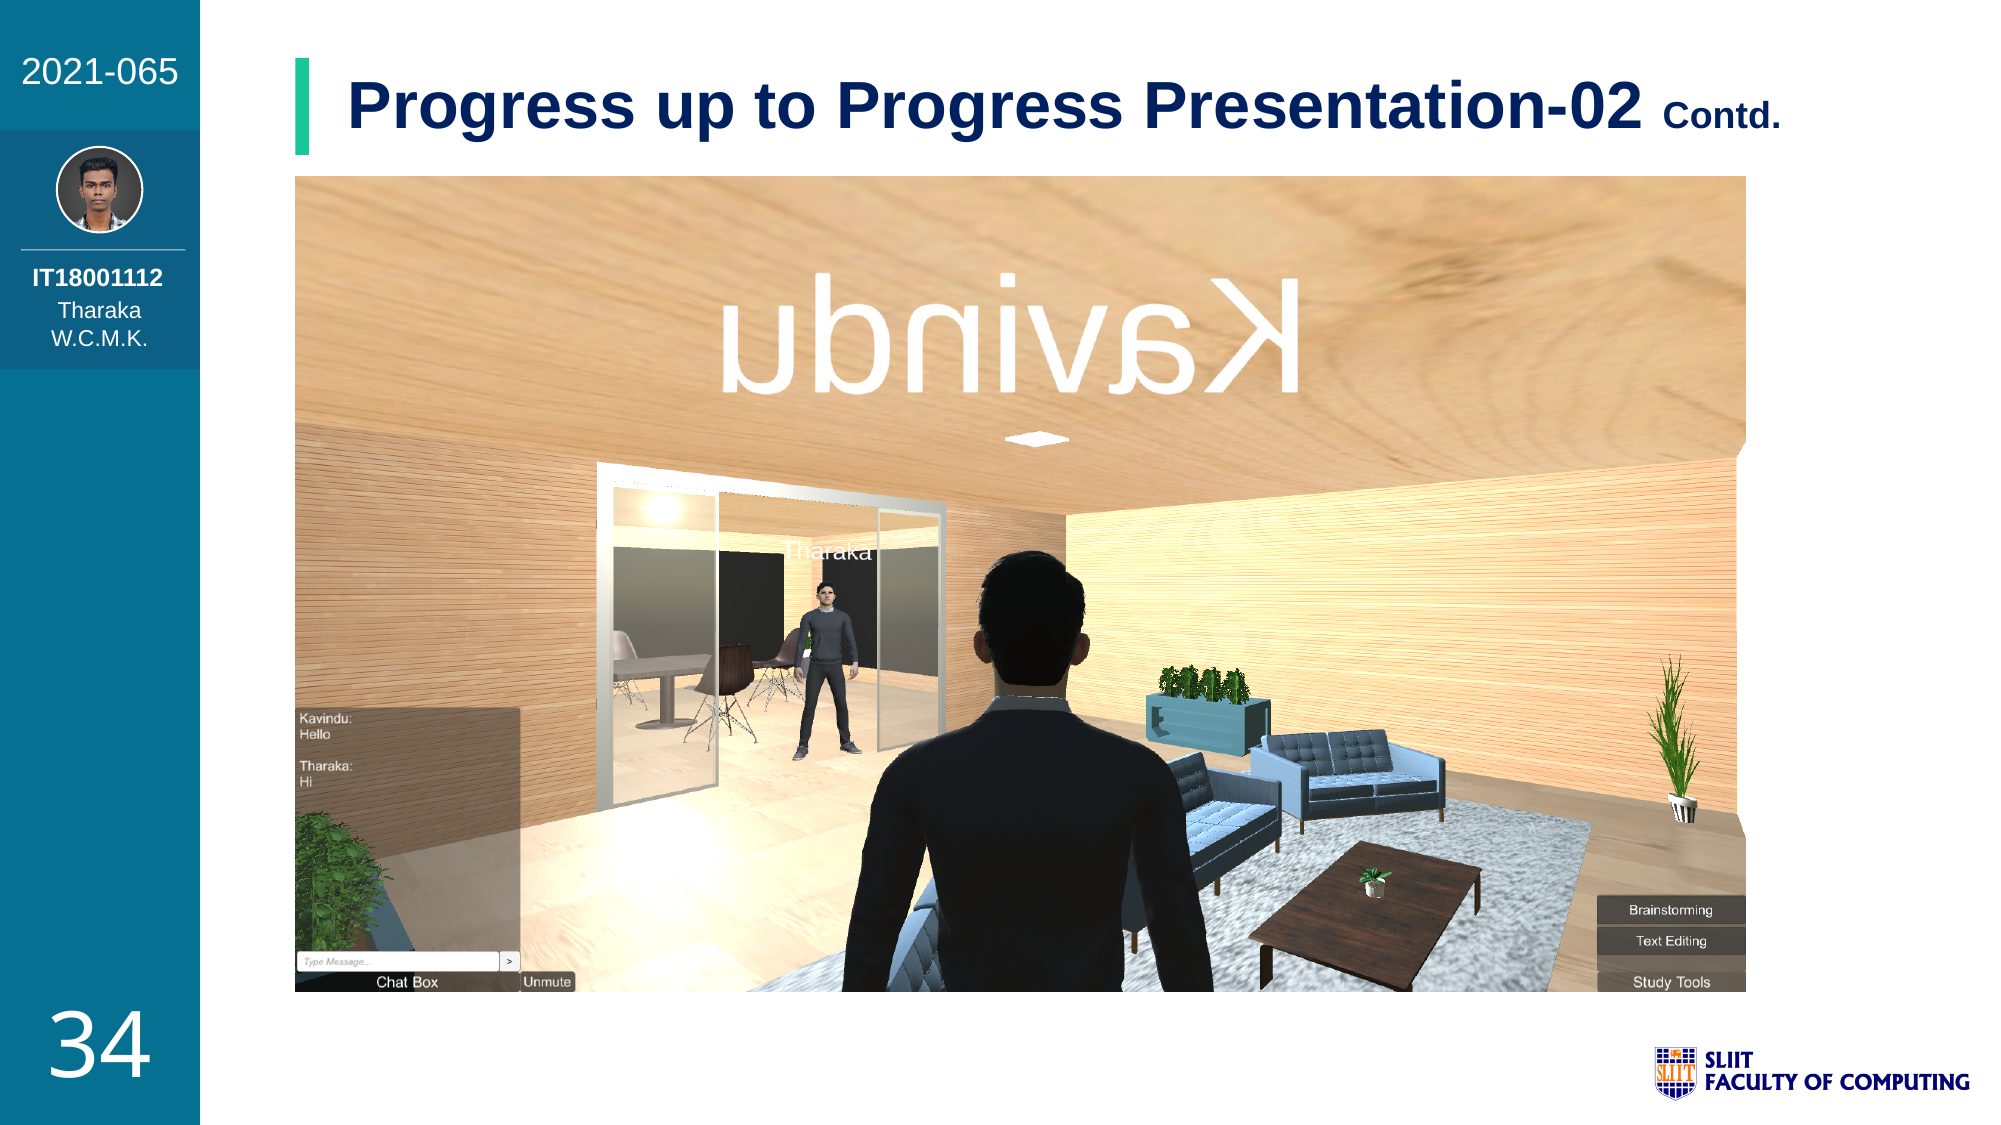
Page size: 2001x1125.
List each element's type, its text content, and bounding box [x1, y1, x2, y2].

picture [1637, 1027, 1983, 1118]
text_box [295, 54, 1802, 155]
text_box IT18001112 [17, 253, 179, 288]
picture [56, 146, 143, 233]
picture [295, 176, 1746, 992]
text_box 34 [32, 977, 168, 1103]
text_box Tharaka W.C.M.K. [9, 288, 190, 359]
